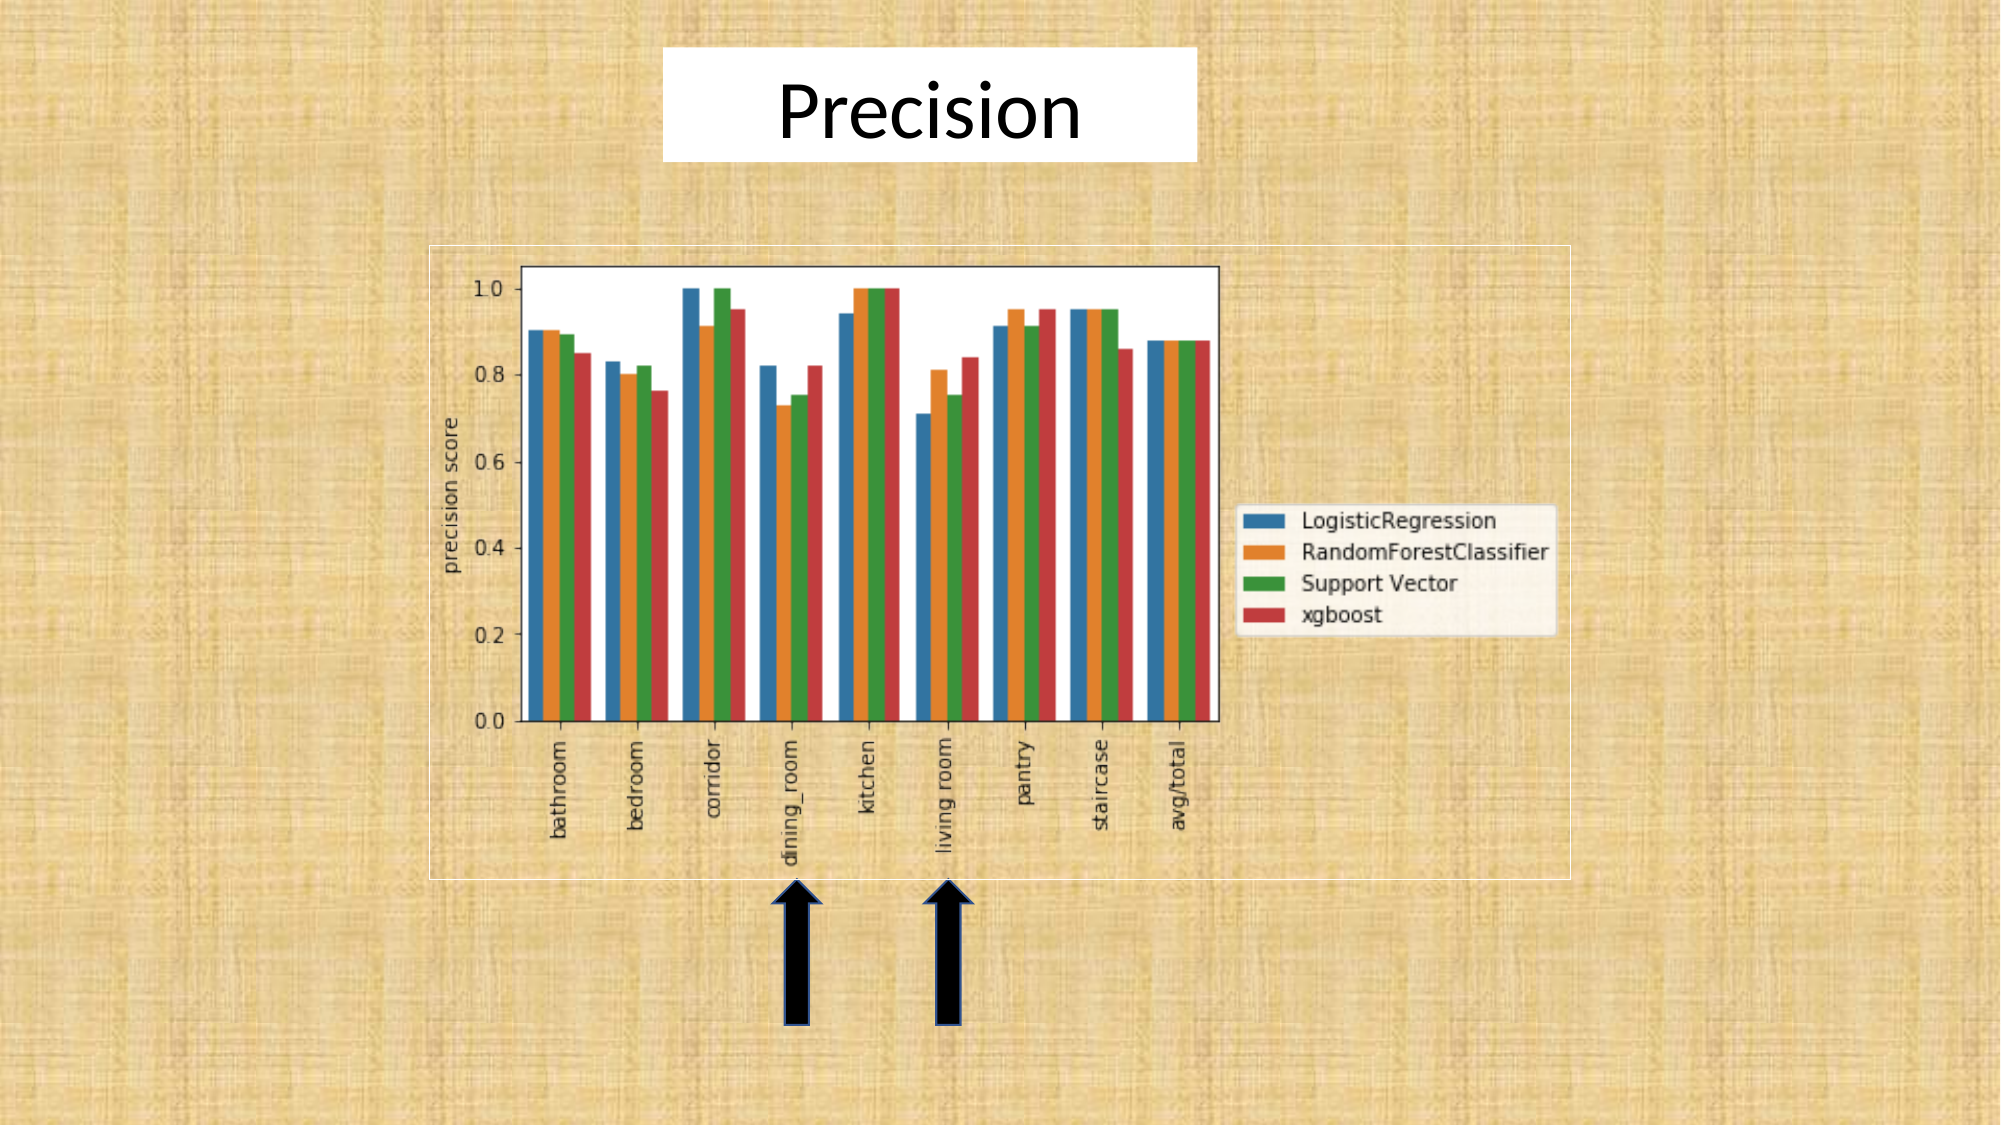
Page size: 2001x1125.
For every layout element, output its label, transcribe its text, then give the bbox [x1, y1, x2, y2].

picture [0, 0, 2001, 1125]
text_box [770, 880, 824, 1026]
text_box Precision [663, 47, 1198, 163]
text_box [921, 880, 976, 1026]
